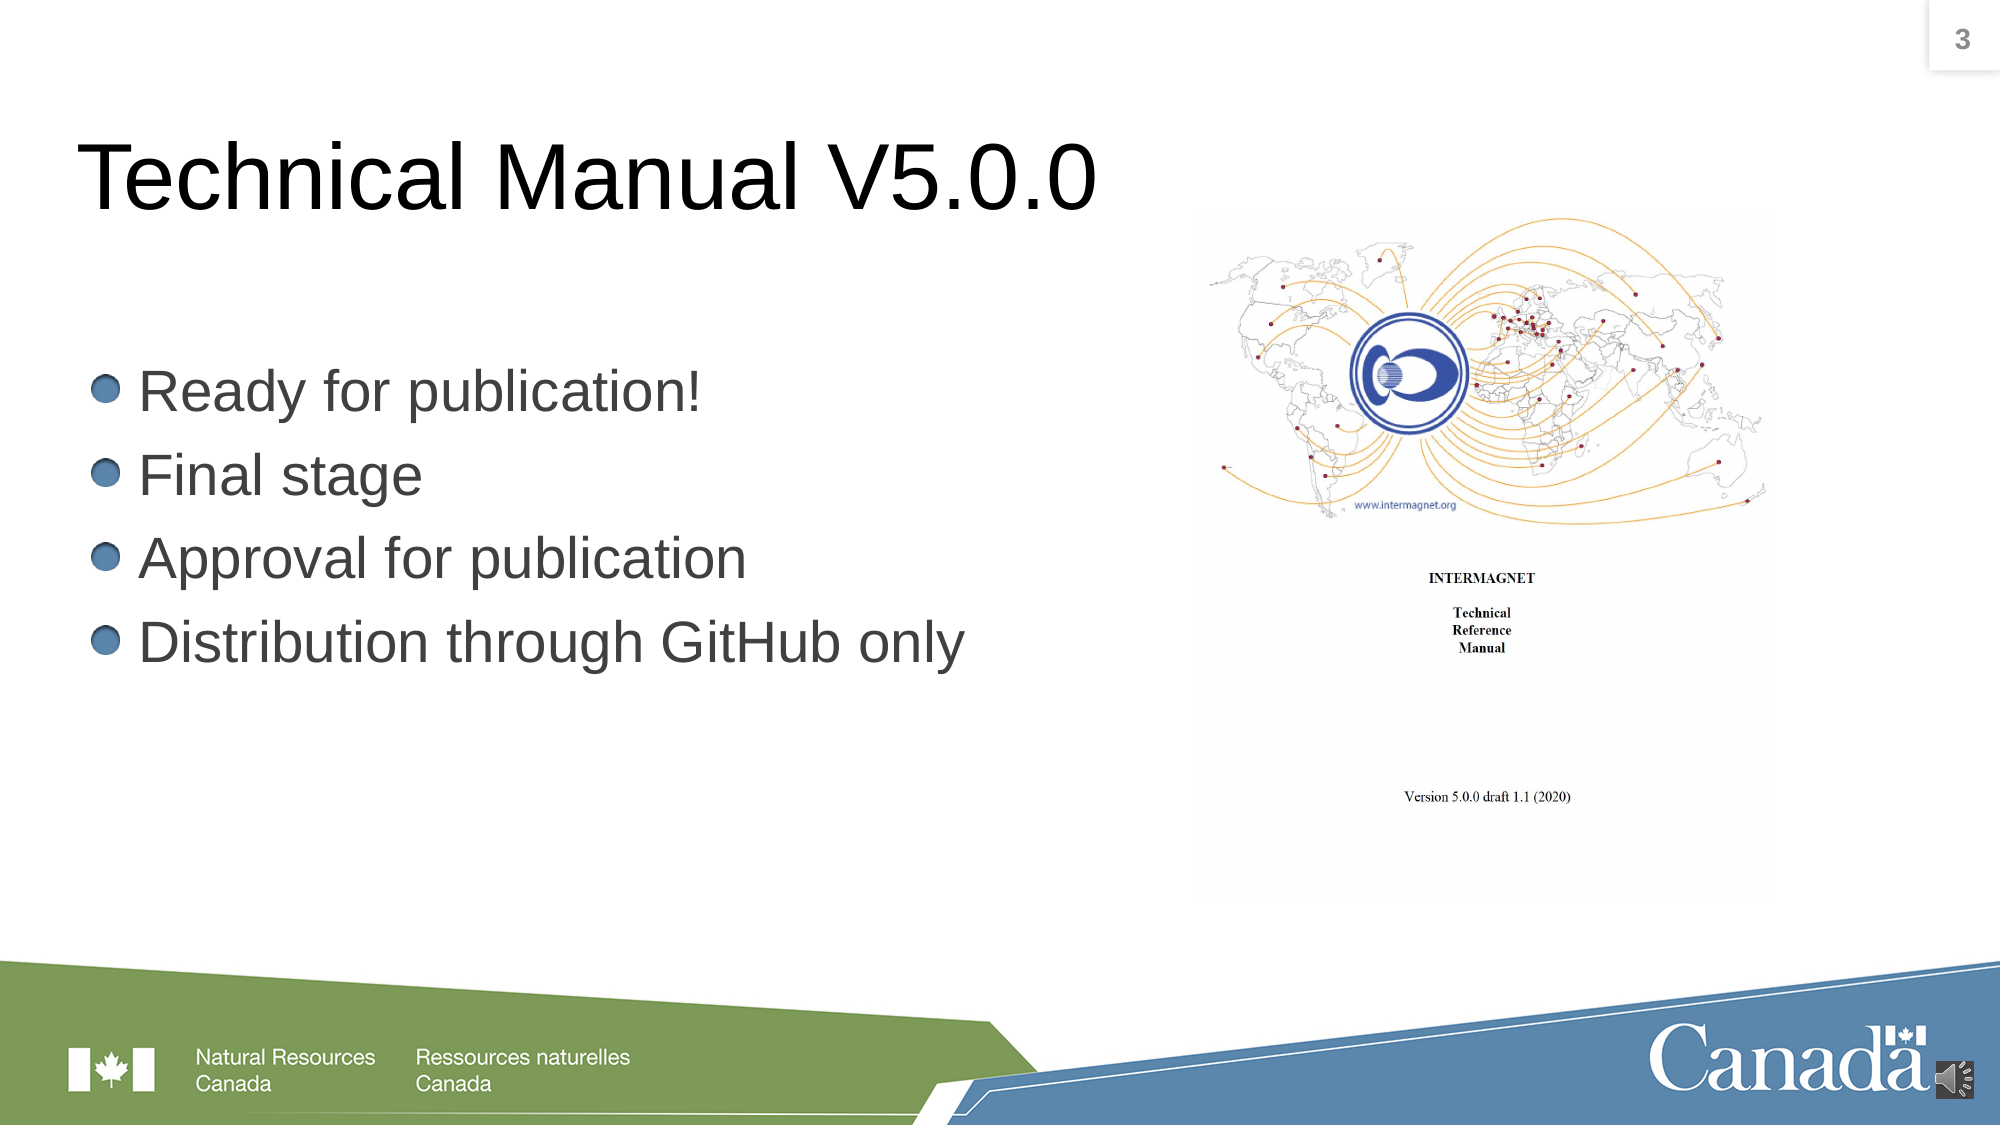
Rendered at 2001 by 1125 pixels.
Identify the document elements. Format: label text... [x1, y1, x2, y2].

slide_number 3 [1926, 0, 2000, 75]
picture [0, 0, 2000, 1125]
title Technical Manual V5.0.0 [76, 75, 1925, 238]
list Ready for publication! Final stage Approval for publication Distribution through GitHub only [76, 262, 1925, 957]
